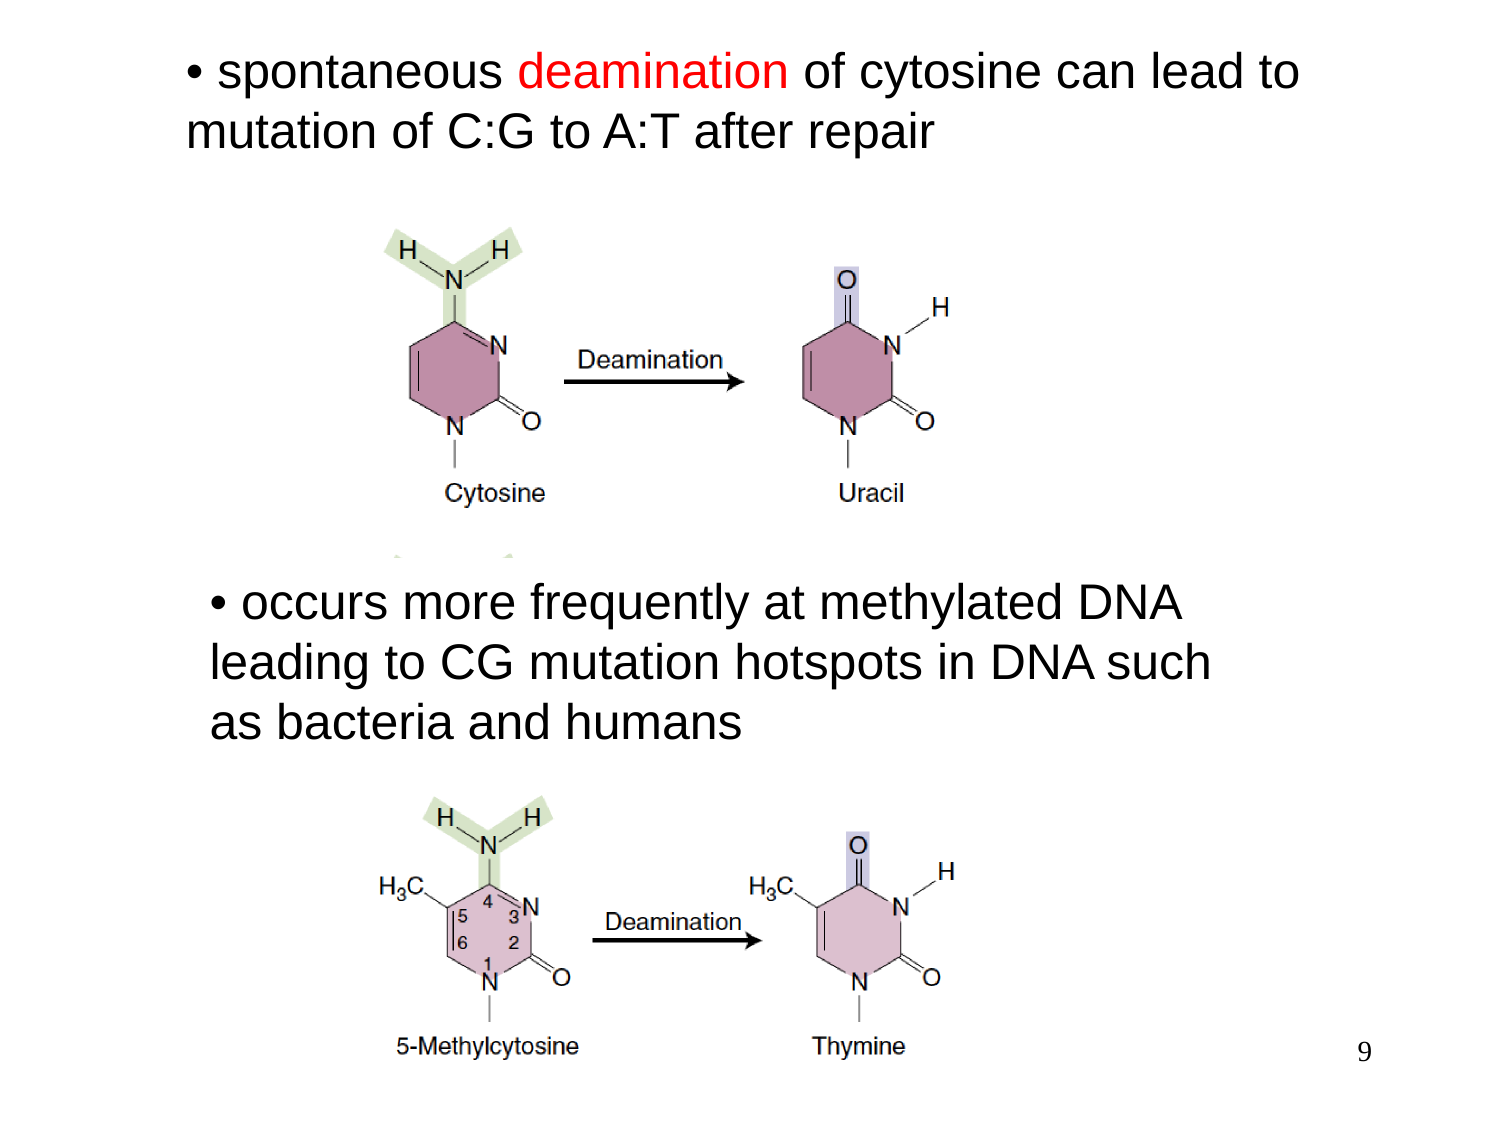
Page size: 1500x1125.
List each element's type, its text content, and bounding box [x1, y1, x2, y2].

text_box • spontaneous deamination of cytosine can lead to mutation of C:G to A:T after repair [171, 30, 1365, 166]
slide_number 9 [1074, 1024, 1388, 1101]
picture [344, 759, 989, 1081]
text_box • occurs more frequently at methylated DNA leading to CG mutation hotspots in DNA such as bacteria and humans [194, 562, 1242, 758]
picture [300, 209, 987, 558]
